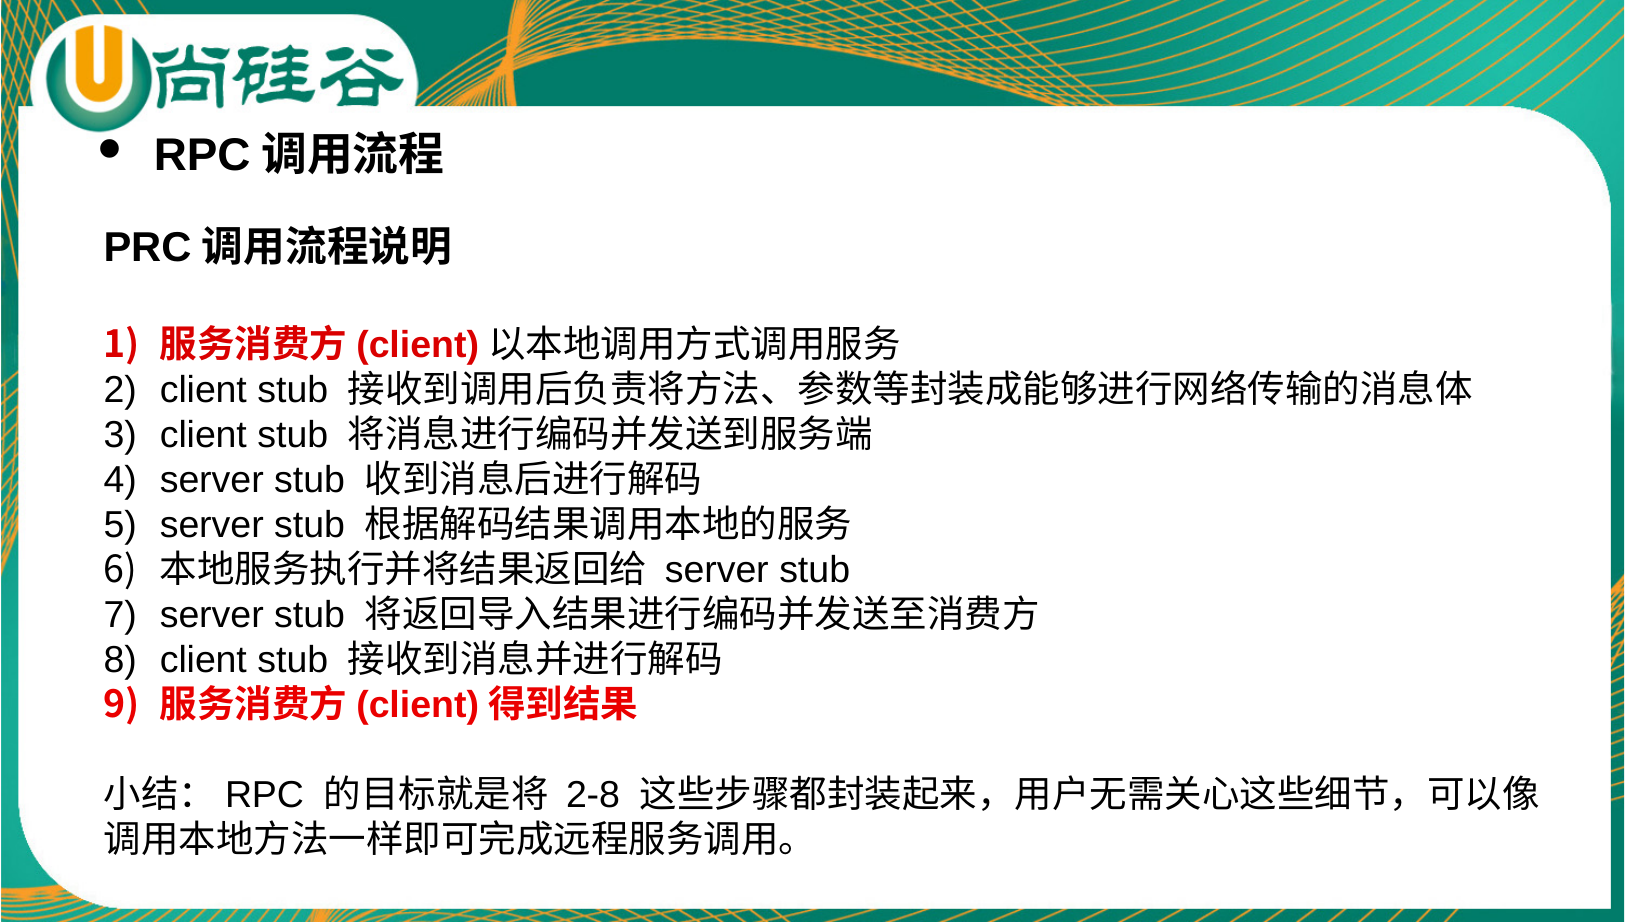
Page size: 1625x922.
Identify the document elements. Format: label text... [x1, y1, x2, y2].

text_box RPC调用流程 [82, 123, 1375, 188]
picture [0, 0, 1625, 922]
text_box PRC调用流程说明 服务消费方(client)以本地调用方式调用服务 client stub 接收到调用后负责将方法、参数等封装成能够进行网络传输的消息体 client stub 将消息进行编码并发送到服务端 server stub 收到消息后进行解码 server stub 根据解码结果调用本地的服务 本地服务执行并将结果返回给 server stub server stub 将返回导入结果进行编码并发送至消费方 client stub 接收到消息并进行解码 服务消费方(client)得到结果 小结：RPC 的目标就是将 2-8 这些步骤都封装起来，用户无需关心这些细节，可以像调用本地方法一样即可完成远程服务调用。 [88, 212, 1568, 868]
